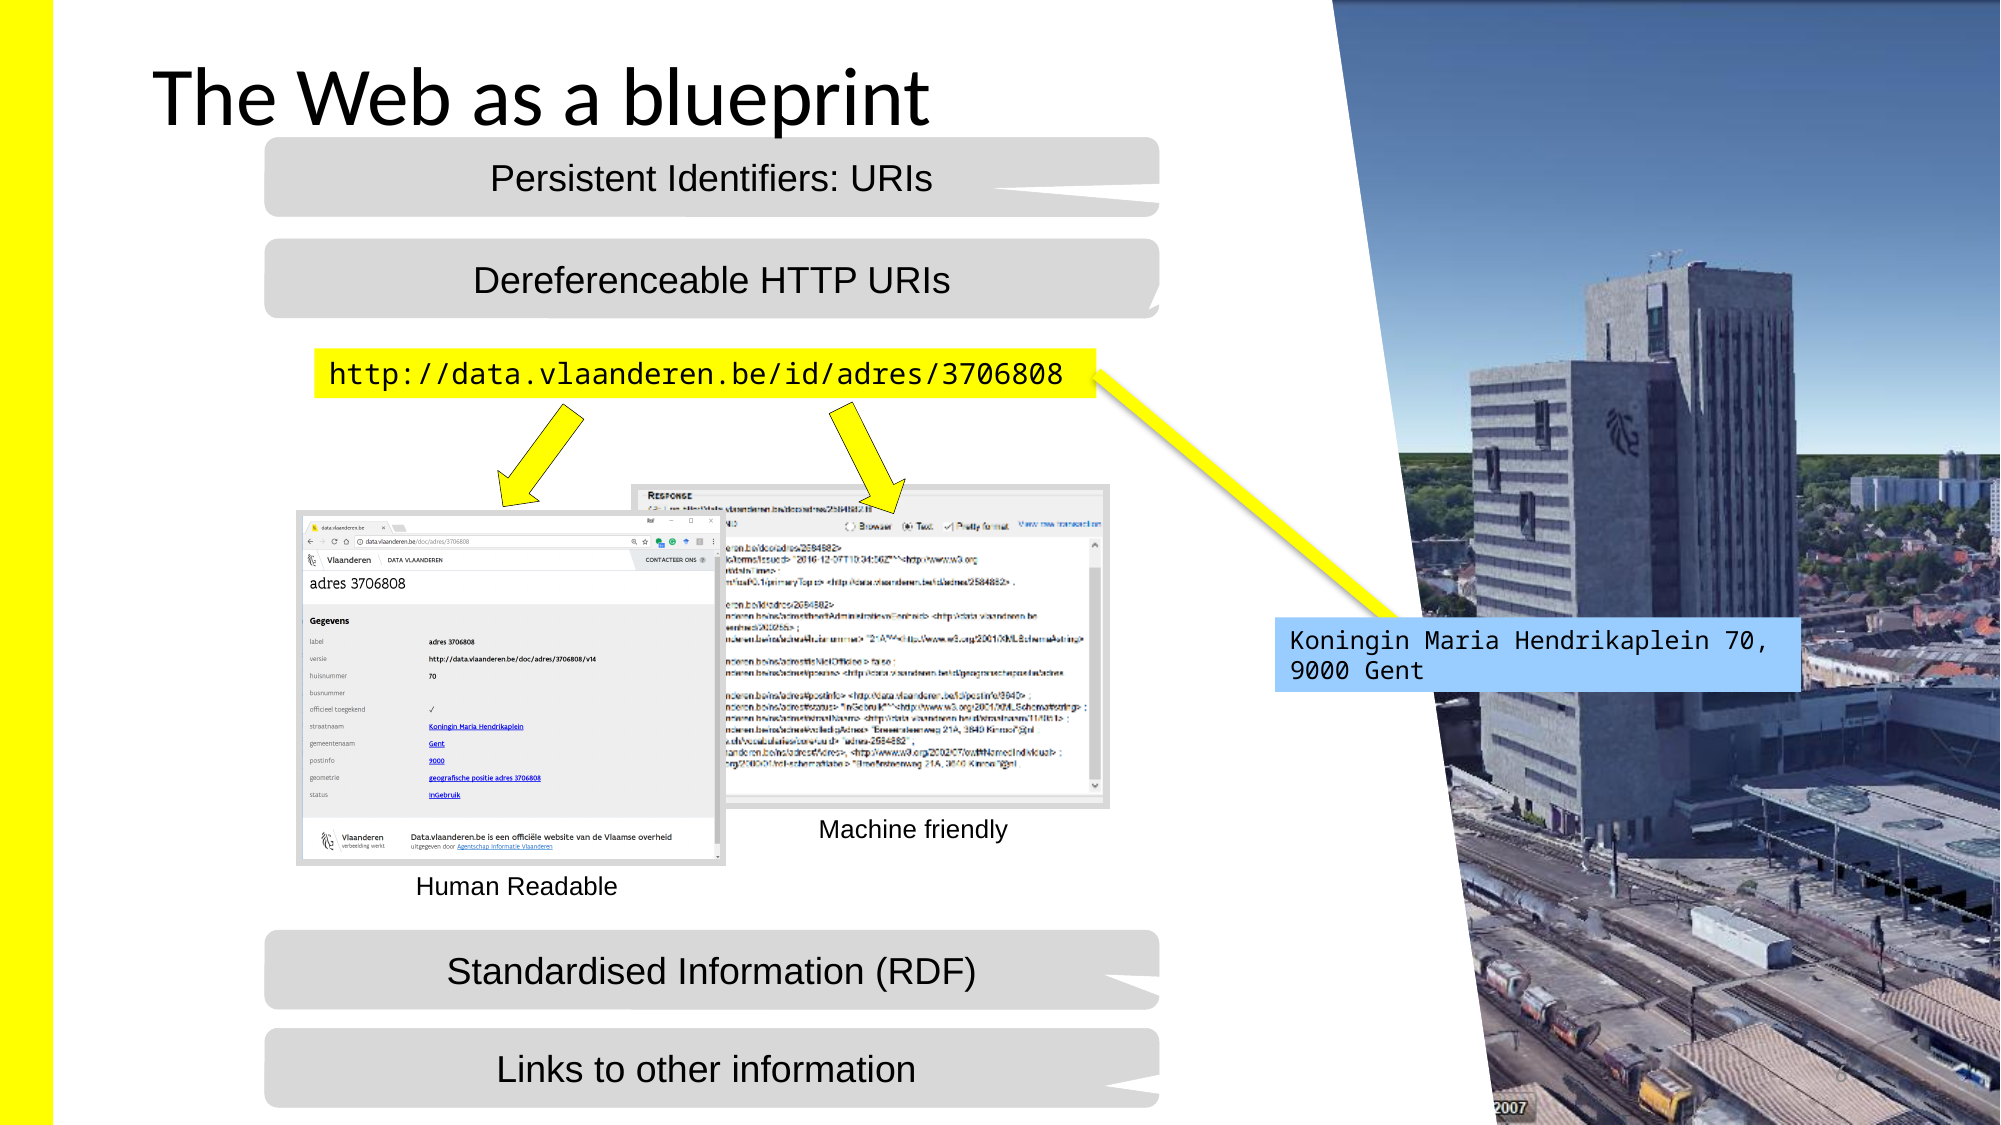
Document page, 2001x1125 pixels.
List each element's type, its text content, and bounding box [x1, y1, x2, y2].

picture [301, 489, 1104, 860]
text_box http://data.vlaanderen.be/id/adres/3706808 [314, 348, 933, 399]
text_box Dereferenceable HTTP URIs [262, 236, 933, 321]
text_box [938, 0, 2000, 1125]
text_box The Web as a blueprint [137, 34, 933, 139]
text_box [1096, 373, 1439, 660]
text_box Links to other information [262, 1026, 933, 1110]
text_box Persistent Identifiers: URIs [262, 139, 933, 219]
text_box Human Readable [401, 868, 634, 909]
text_box Machine friendly [803, 811, 933, 852]
text_box [827, 399, 908, 488]
text_box Standardised Information (RDF) [262, 928, 933, 1012]
text_box [495, 401, 587, 509]
